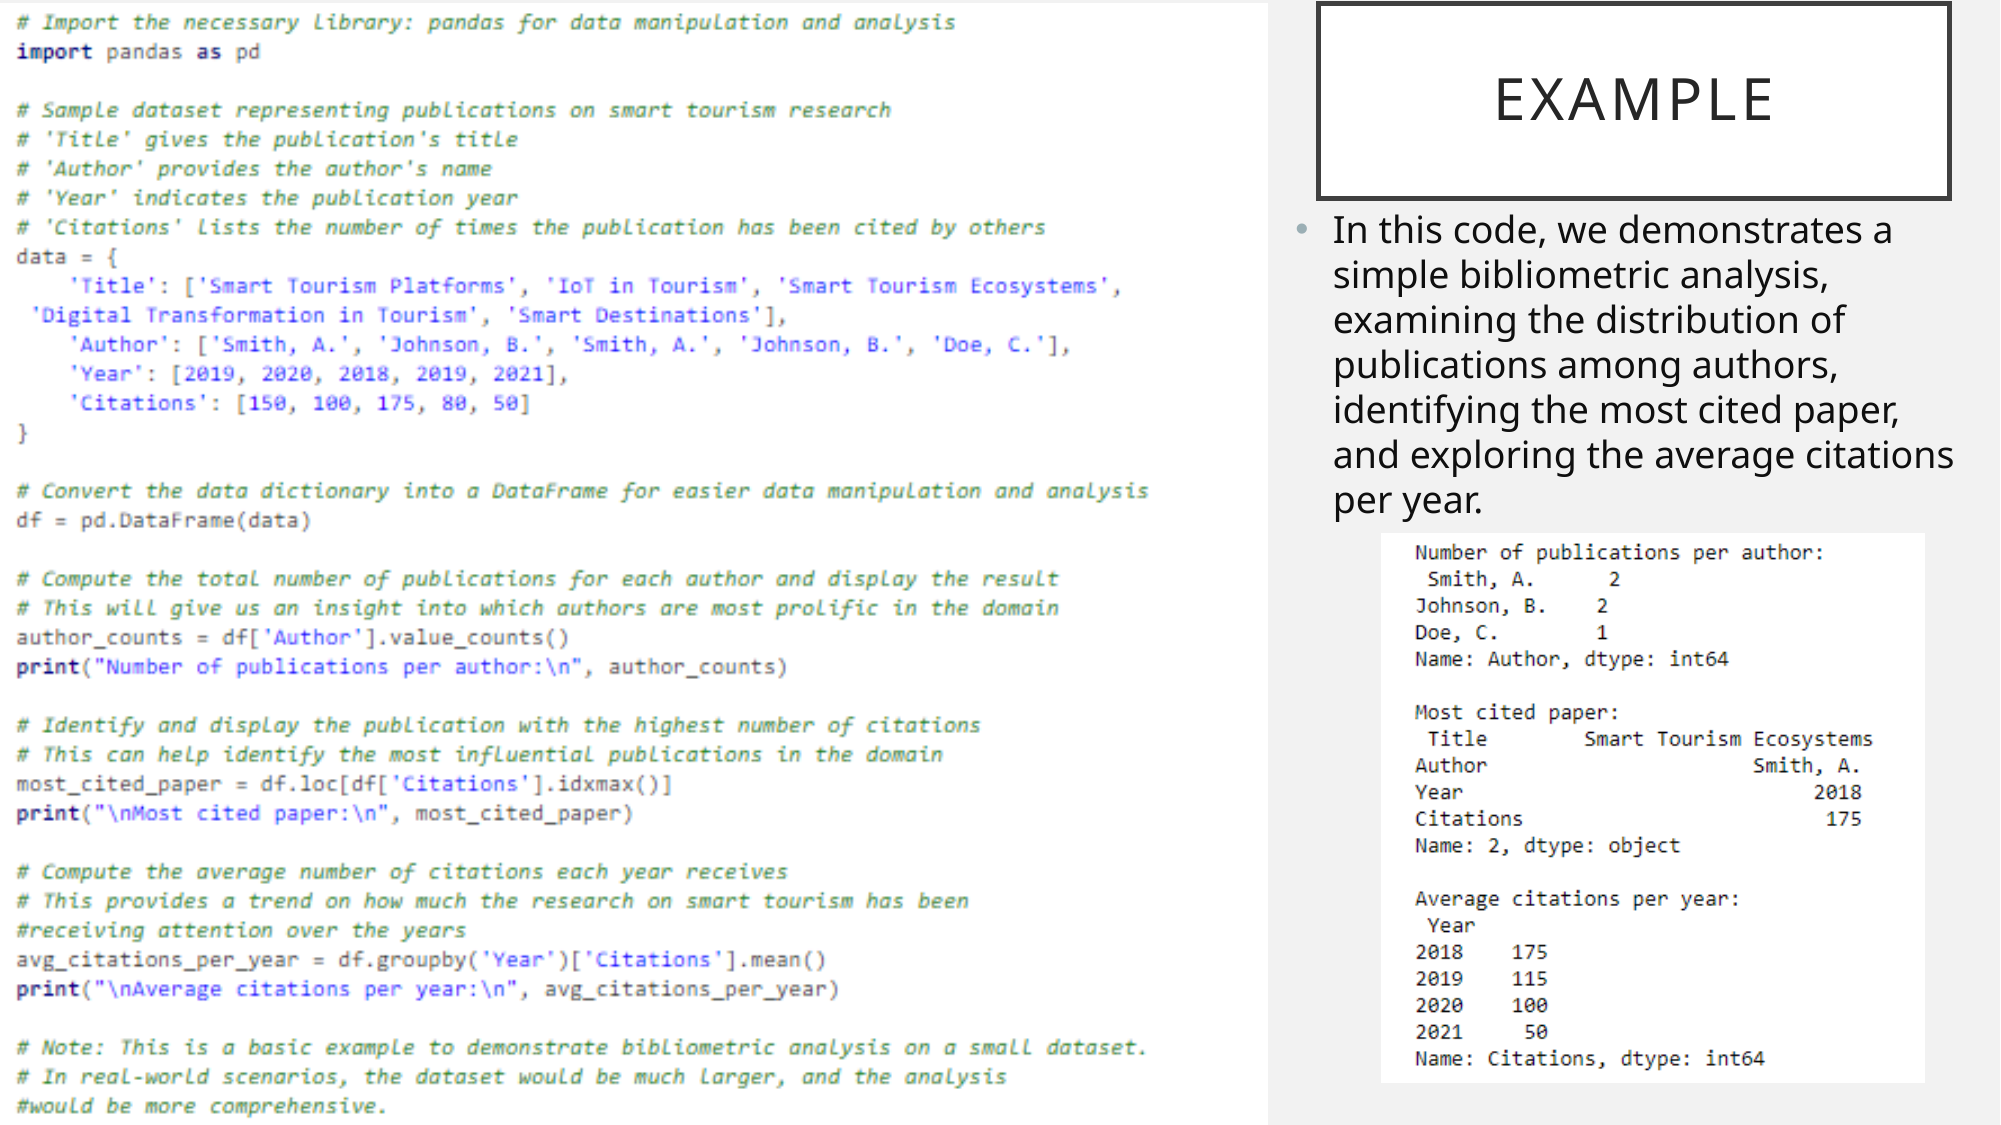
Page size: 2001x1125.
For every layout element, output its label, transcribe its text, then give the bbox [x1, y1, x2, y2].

picture [1381, 533, 1925, 1083]
picture [0, 3, 1268, 1125]
title EXAMPLE [1316, 1, 1952, 198]
list In this code, we demonstrates a simple bibliometric analysis, examining the distribution of publications among authors, identifying the most cited paper, and exploring the average citations per year. [1280, 198, 1987, 503]
